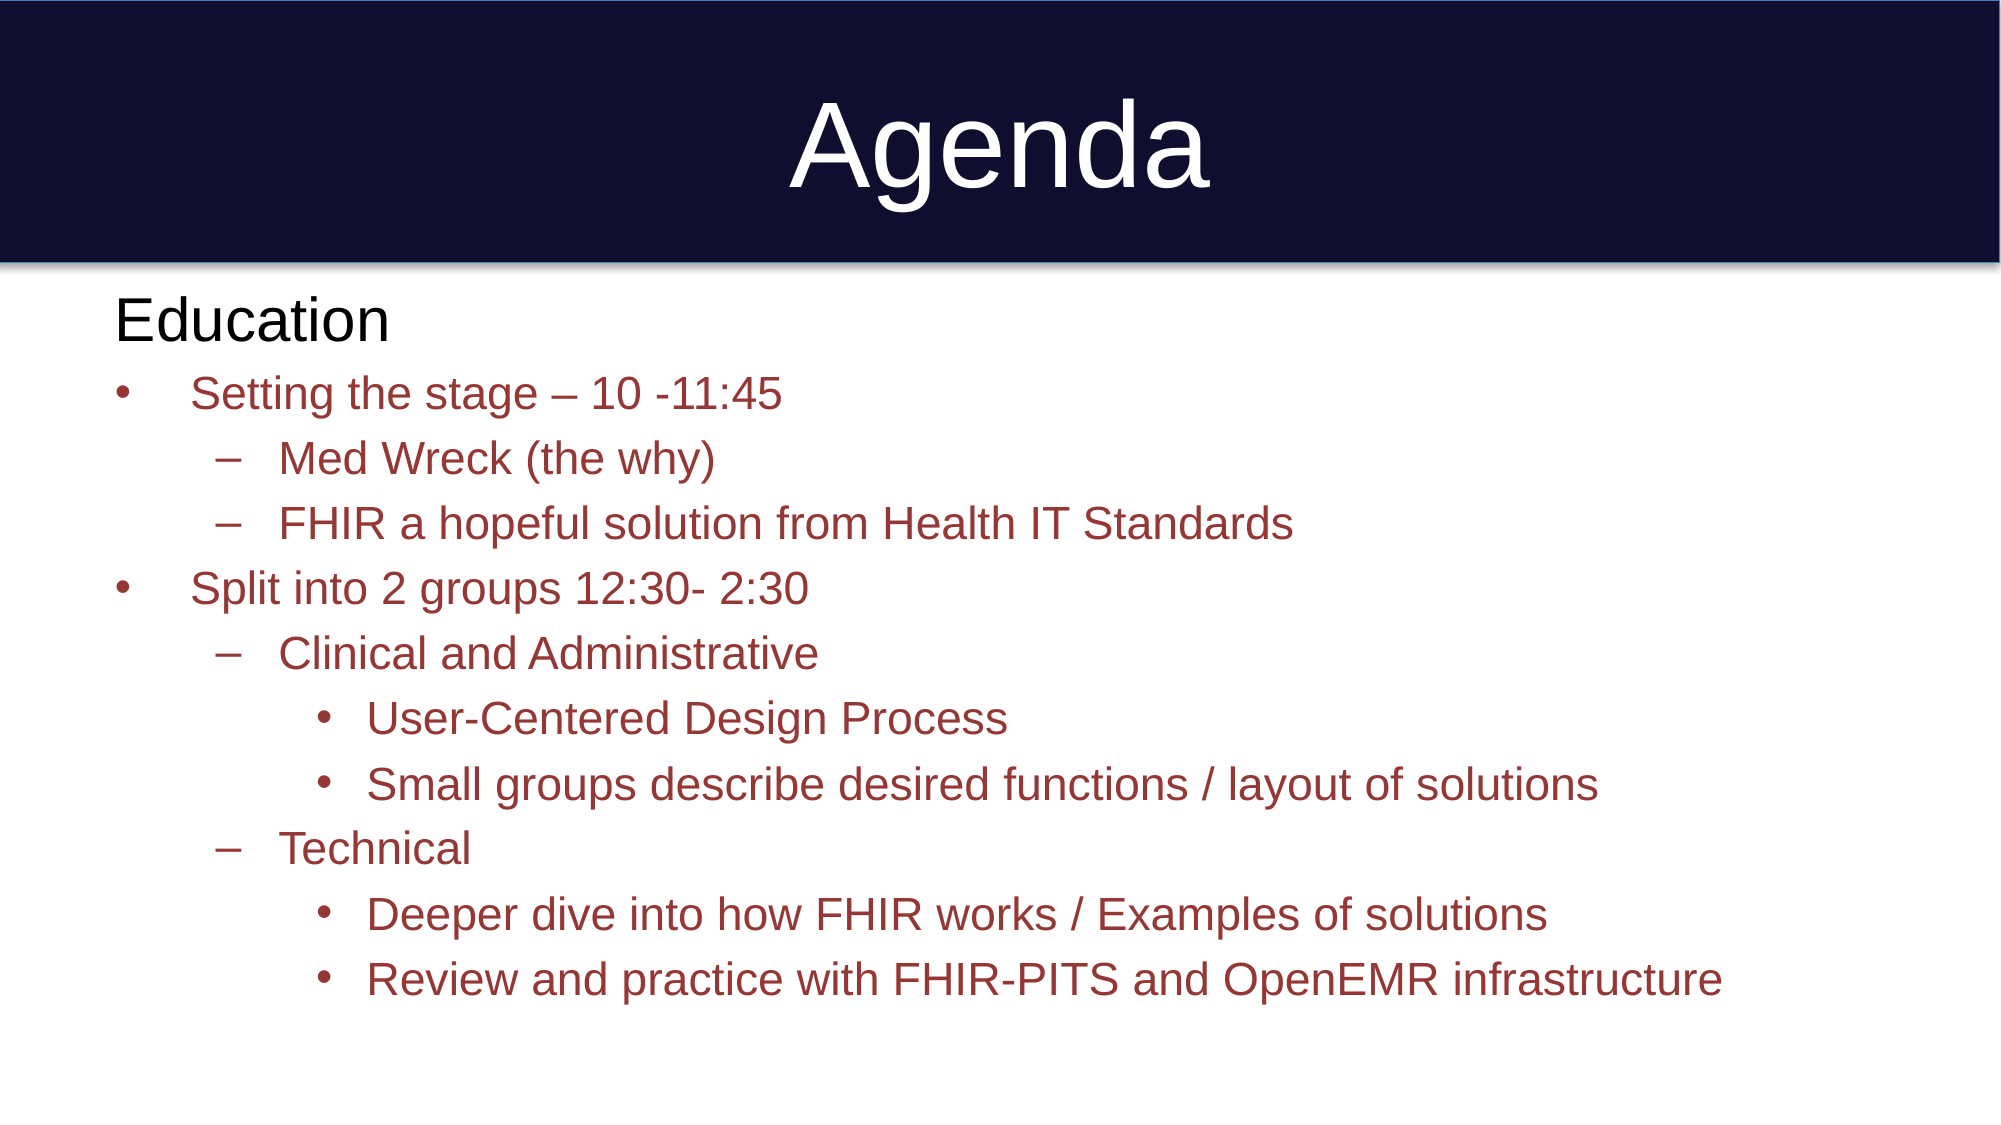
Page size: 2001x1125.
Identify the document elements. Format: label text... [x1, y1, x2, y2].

list Education Setting the stage – 10 -11:45 Med Wreck (the why) FHIR a hopeful solution from Health IT Standards Split into 2 groups 12:30- 2:30 Clinical and Administrative User-Centered Design Process Small groups describe desired functions / layout of solutions Technical Deeper dive into how FHIR works / Examples of solutions Review and practice with FHIR-PITS and OpenEMR infrastructure [99, 272, 1900, 1015]
title Agenda [99, 45, 1900, 233]
